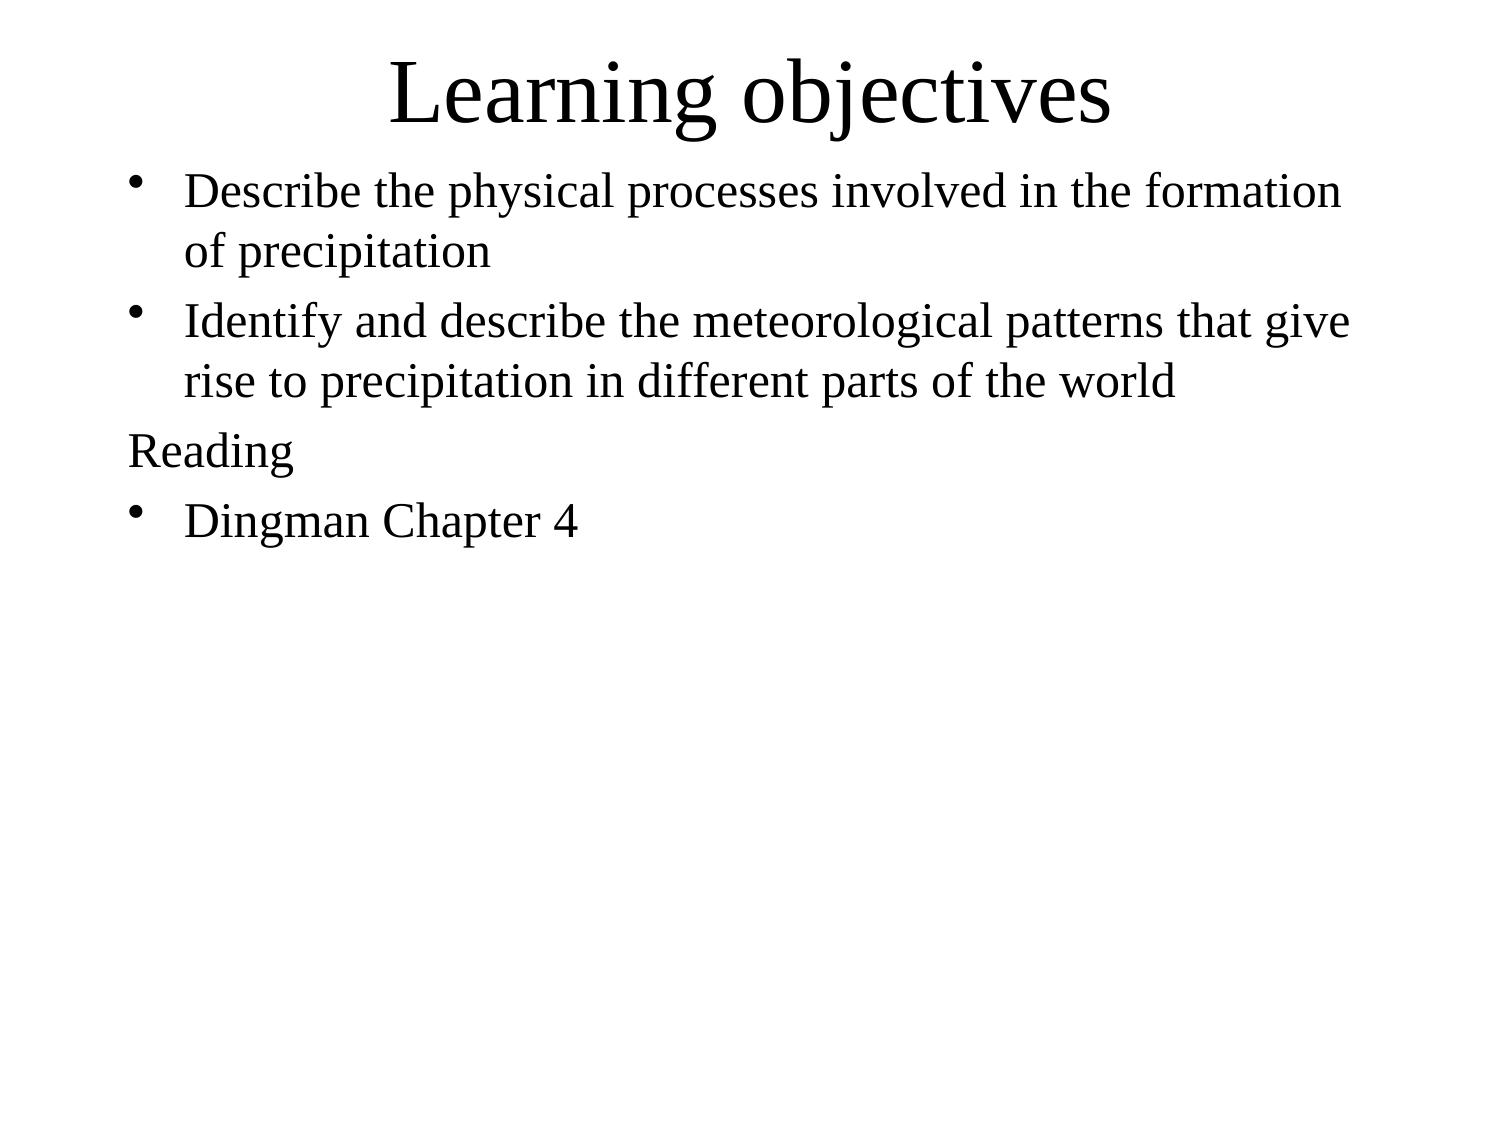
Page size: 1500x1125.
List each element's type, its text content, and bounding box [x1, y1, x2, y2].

list Describe the physical processes involved in the formation of precipitation Identify and describe the meteorological patterns that give rise to precipitation in different parts of the world Reading Dingman Chapter 4 [112, 150, 1388, 1006]
title Learning objectives [113, 8, 1390, 163]
